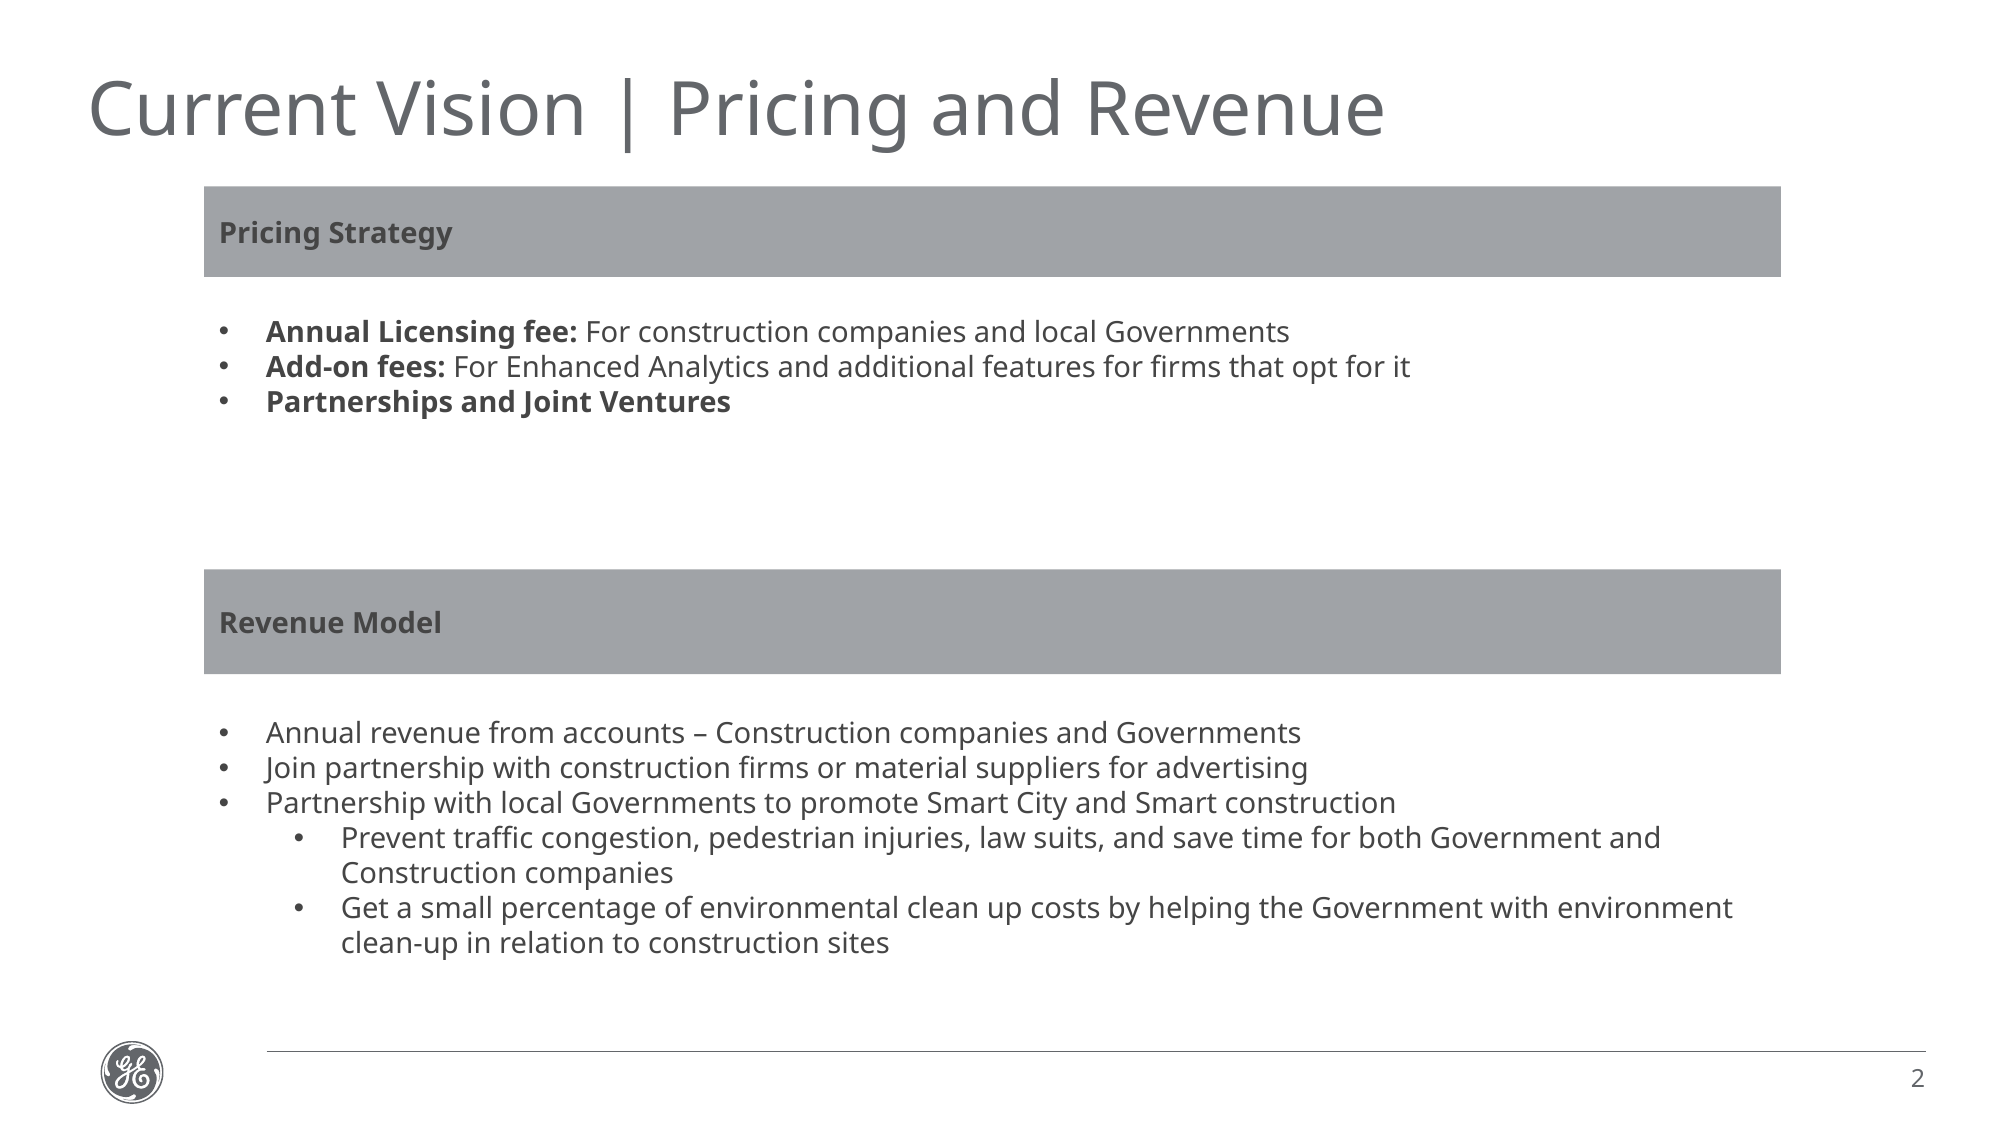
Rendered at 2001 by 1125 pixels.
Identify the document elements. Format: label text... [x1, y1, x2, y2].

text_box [203, 569, 1782, 971]
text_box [203, 186, 1782, 427]
text_box 2 [1896, 1054, 1951, 1085]
title Current Vision | Pricing and Revenue [87, 36, 1743, 187]
